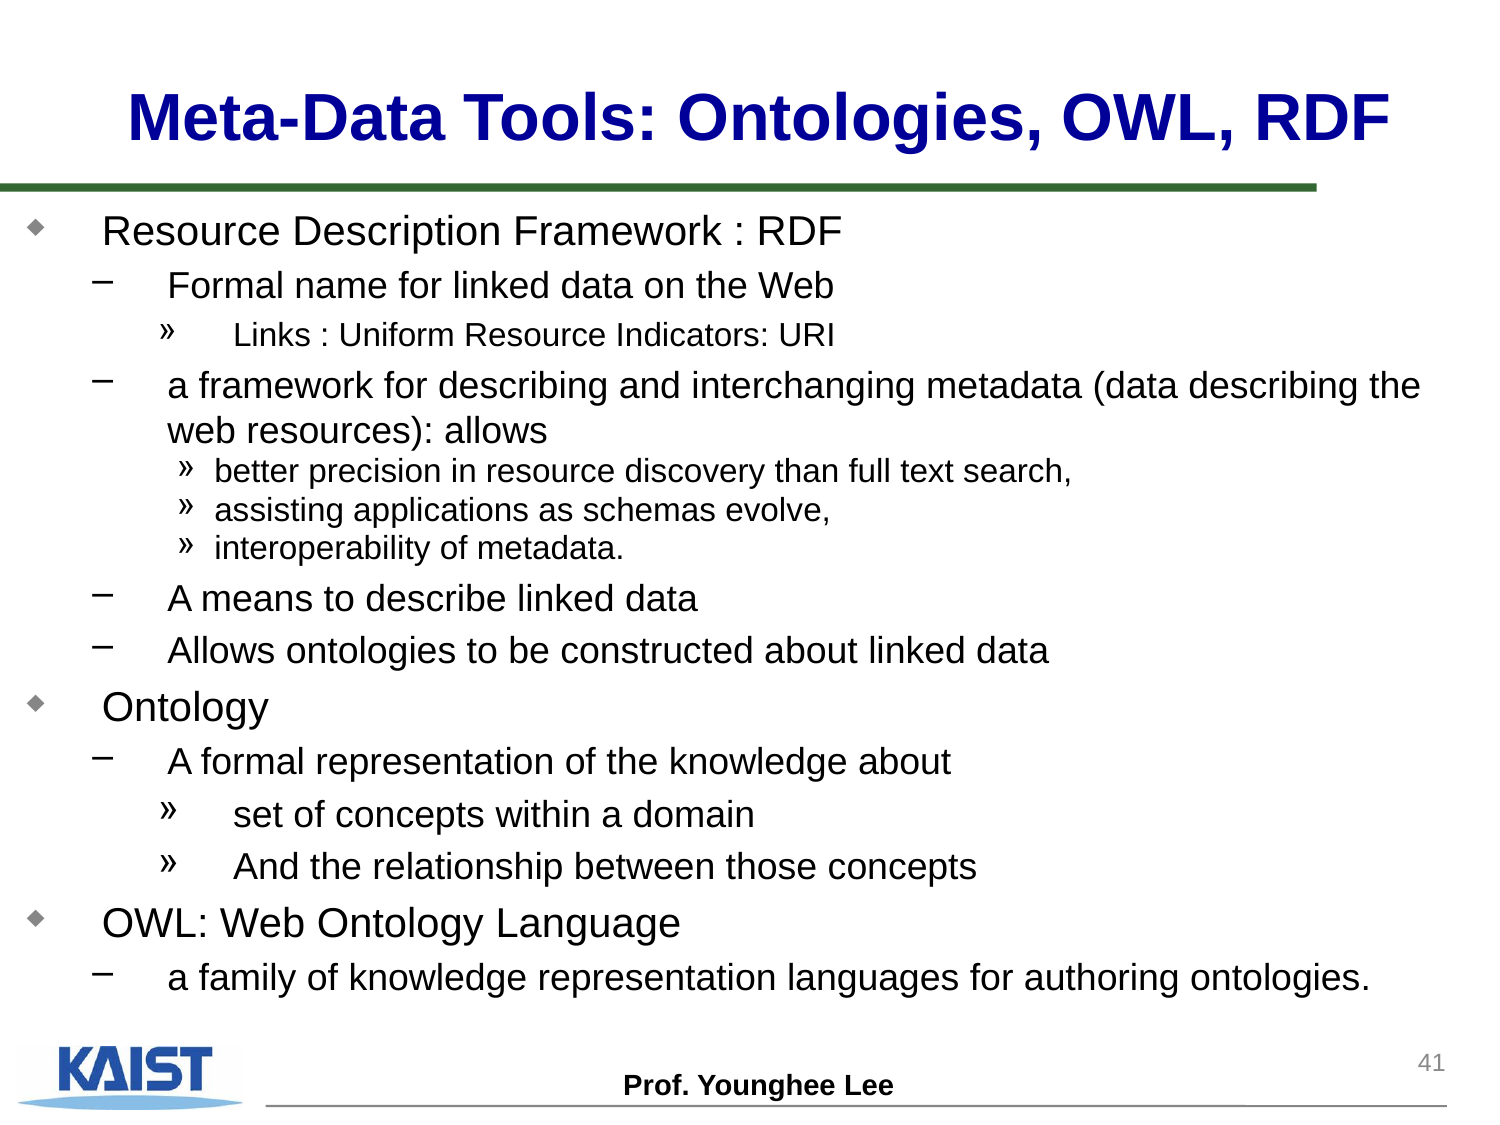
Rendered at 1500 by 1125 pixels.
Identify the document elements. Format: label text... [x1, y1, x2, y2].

list Resource Description Framework : RDF Formal name for linked data on the Web Links : Uniform Resource Indicators: URI a framework for describing and interchanging metadata (data describing the web resources): allows better precision in resource discovery than full text search, assisting applications as schemas evolve, interoperability of metadata. A means to describe linked data Allows ontologies to be constructed about linked data Ontology A formal representation of the knowledge about set of concepts within a domain And the relationship between those concepts OWL: Web Ontology Language a family of knowledge representation languages for authoring ontologies. [11, 196, 1483, 1035]
slide_number 41 [1148, 1035, 1461, 1099]
picture [17, 1046, 243, 1110]
title Meta-Data Tools: Ontologies, OWL, RDF [112, 54, 1480, 161]
